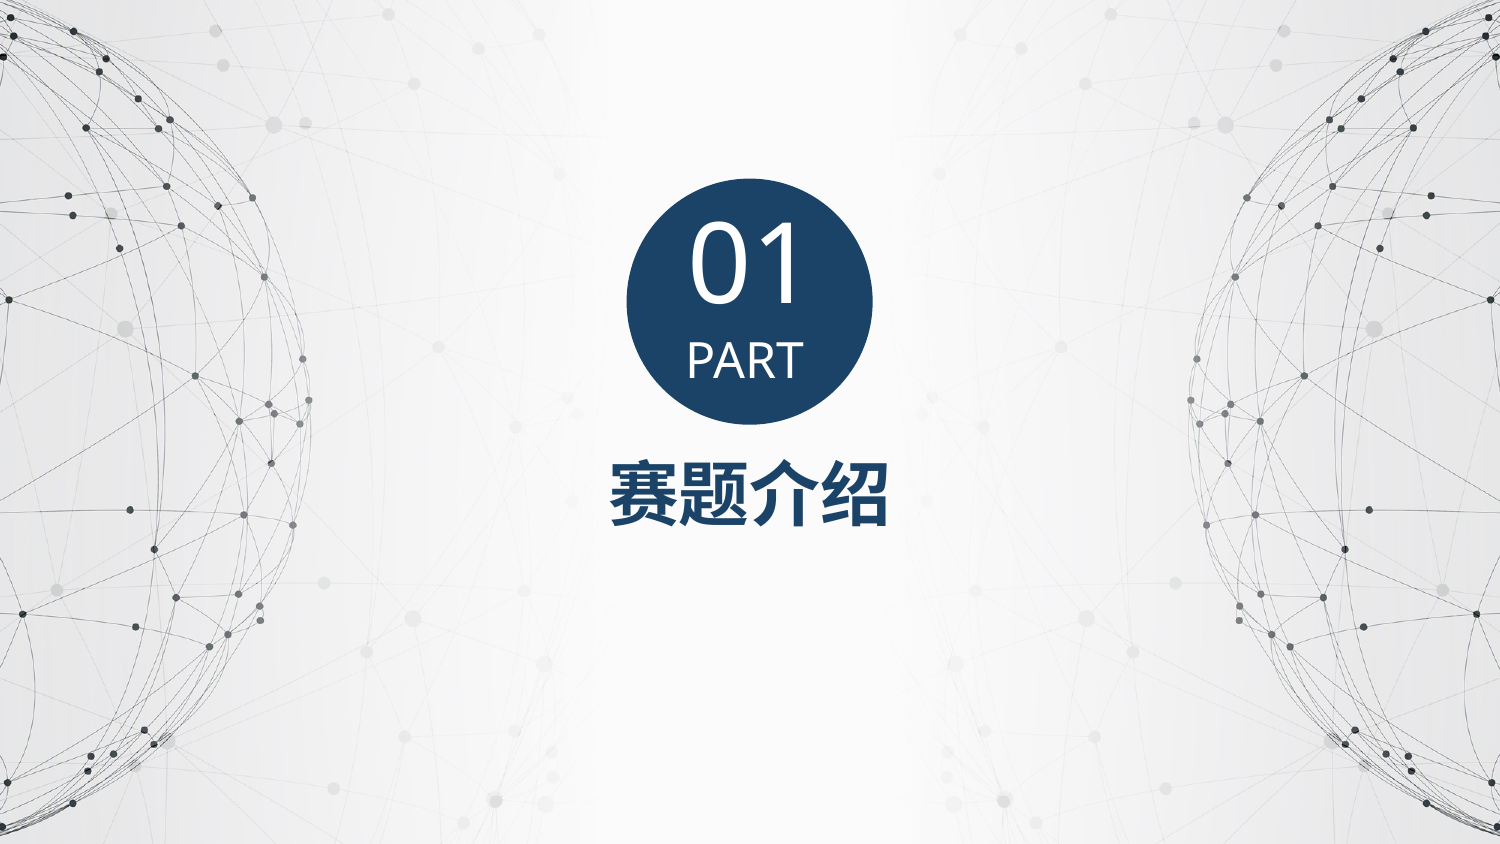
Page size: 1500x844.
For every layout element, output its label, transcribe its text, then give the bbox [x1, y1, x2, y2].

text_box [667, 395, 832, 426]
picture [0, 0, 1500, 844]
text_box 01 PART [609, 258, 894, 395]
text_box [633, 177, 866, 258]
text_box 赛题介绍 [407, 444, 1092, 541]
